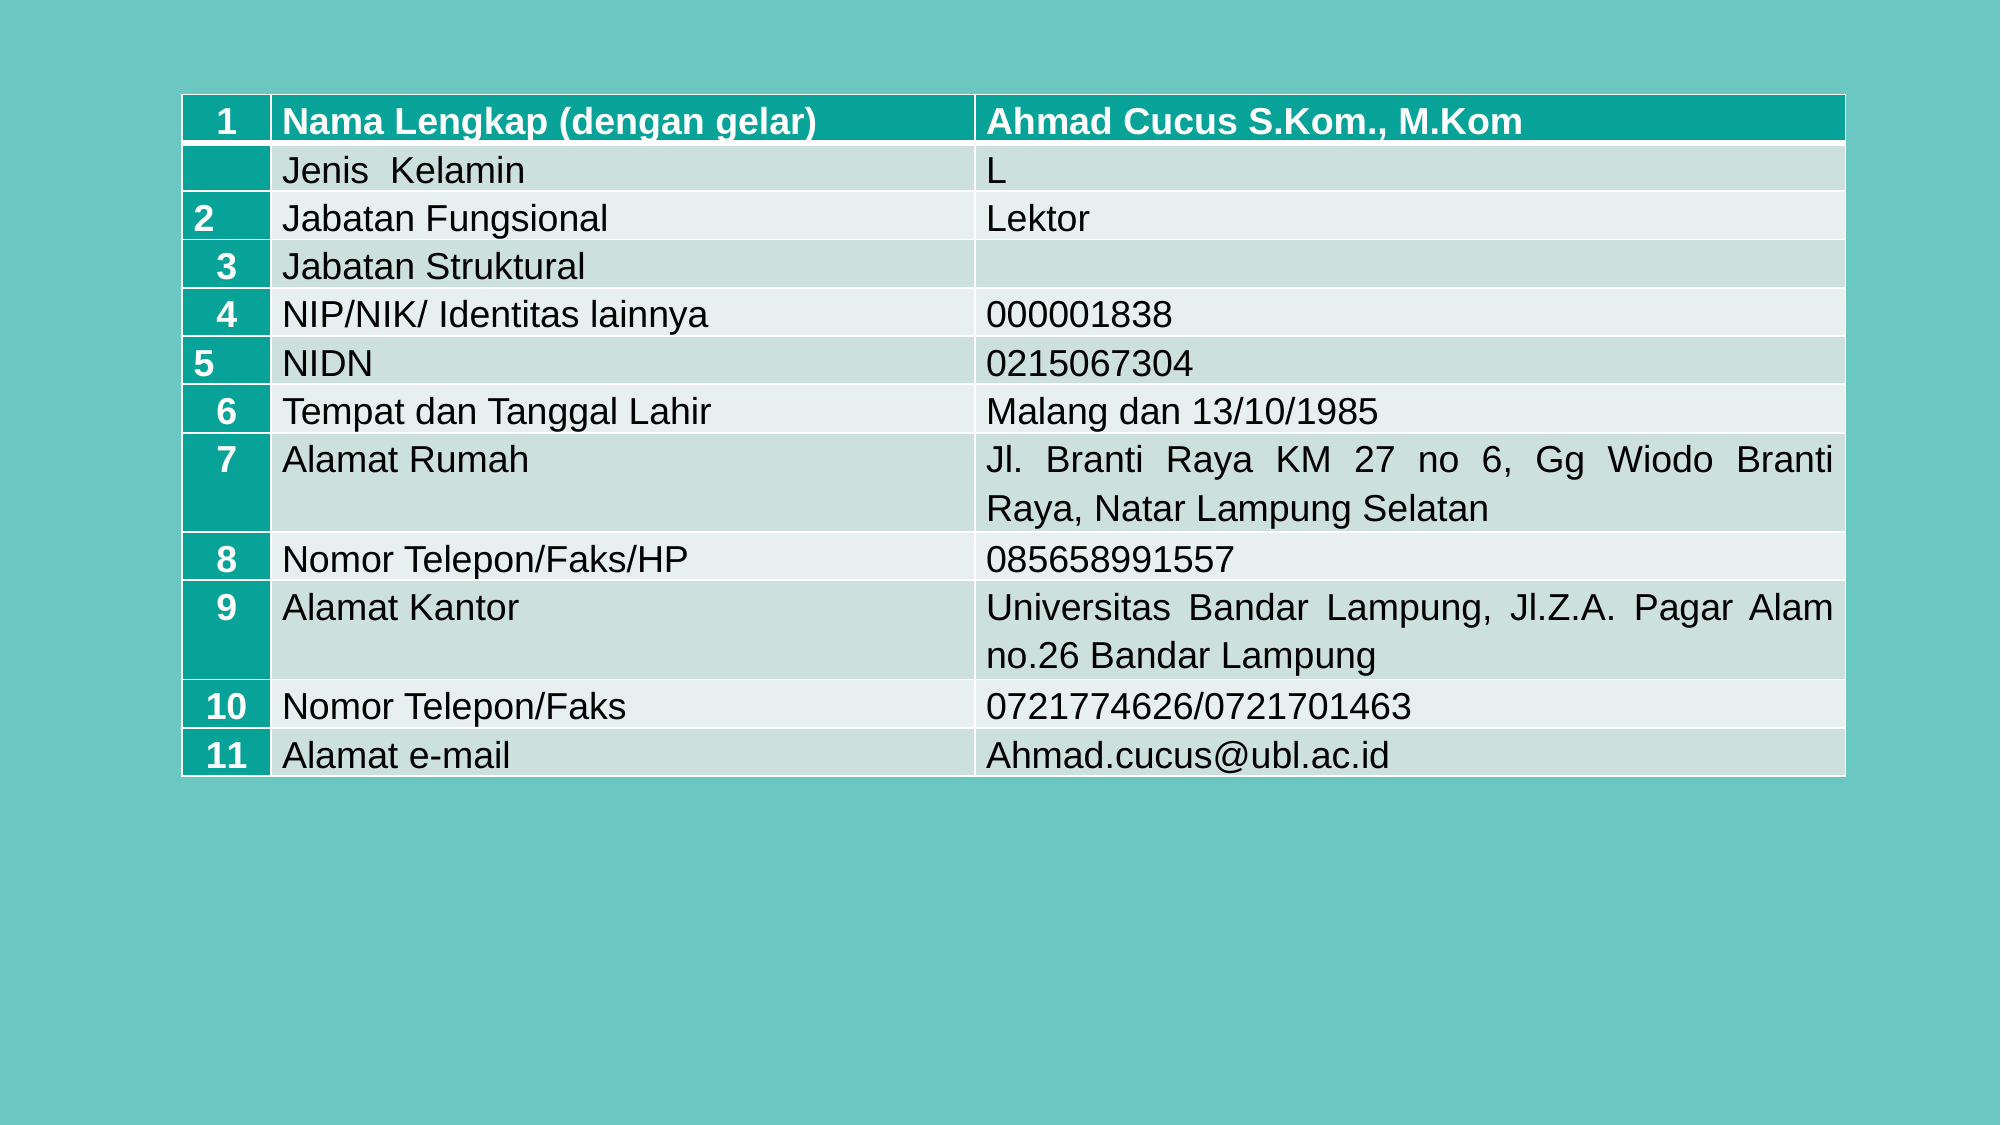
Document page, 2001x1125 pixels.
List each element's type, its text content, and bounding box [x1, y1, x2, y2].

table_cell 11 [183, 729, 270, 775]
table_cell Alamat Kantor [272, 581, 974, 679]
table_cell 2 [183, 192, 270, 239]
table_cell Jabatan Fungsional [272, 192, 974, 239]
table_cell 6 [183, 385, 270, 432]
table_cell Alamat e-mail [272, 729, 974, 775]
table_cell 000001838 [976, 289, 1845, 335]
table_cell 0215067304 [976, 337, 1845, 383]
table_cell 0721774626/0721701463 [976, 680, 1845, 727]
table_cell Jenis Kelamin [272, 146, 974, 190]
table_cell Tempat dan Tanggal Lahir [272, 385, 974, 432]
table_cell 7 [183, 434, 270, 531]
table_cell Jabatan Struktural [272, 240, 974, 287]
table_cell 5 [183, 337, 270, 383]
table_cell [183, 146, 270, 190]
table_cell NIP/NIK/ Identitas lainnya [272, 289, 974, 335]
table_cell Lektor [976, 192, 1845, 239]
table_cell 10 [183, 680, 270, 727]
table_cell 9 [183, 581, 270, 679]
table_cell [976, 240, 1845, 287]
table_cell Nomor Telepon/Faks [272, 680, 974, 727]
table_cell Universitas Bandar Lampung, Jl.Z.A. Pagar Alam no.26 Bandar Lampung [976, 581, 1845, 679]
table_cell 085658991557 [976, 533, 1845, 579]
table_cell 3 [183, 240, 270, 287]
table_cell NIDN [272, 337, 974, 383]
table_cell 8 [183, 533, 270, 579]
table_cell Ahmad.cucus@ubl.ac.id [976, 729, 1845, 775]
table_cell Alamat Rumah [272, 434, 974, 531]
table_cell L [976, 146, 1845, 190]
table_cell 4 [183, 289, 270, 335]
table_header Ahmad Cucus S.Kom., M.Kom [976, 95, 1845, 140]
table_header 1 [183, 95, 270, 140]
table_cell Nomor Telepon/Faks/HP [272, 533, 974, 579]
table_header Nama Lengkap (dengan gelar) [272, 95, 974, 140]
table_cell Malang dan 13/10/1985 [976, 385, 1845, 432]
table_cell Jl. Branti Raya KM 27 no 6, Gg Wiodo Branti Raya, Natar Lampung Selatan [976, 434, 1845, 531]
